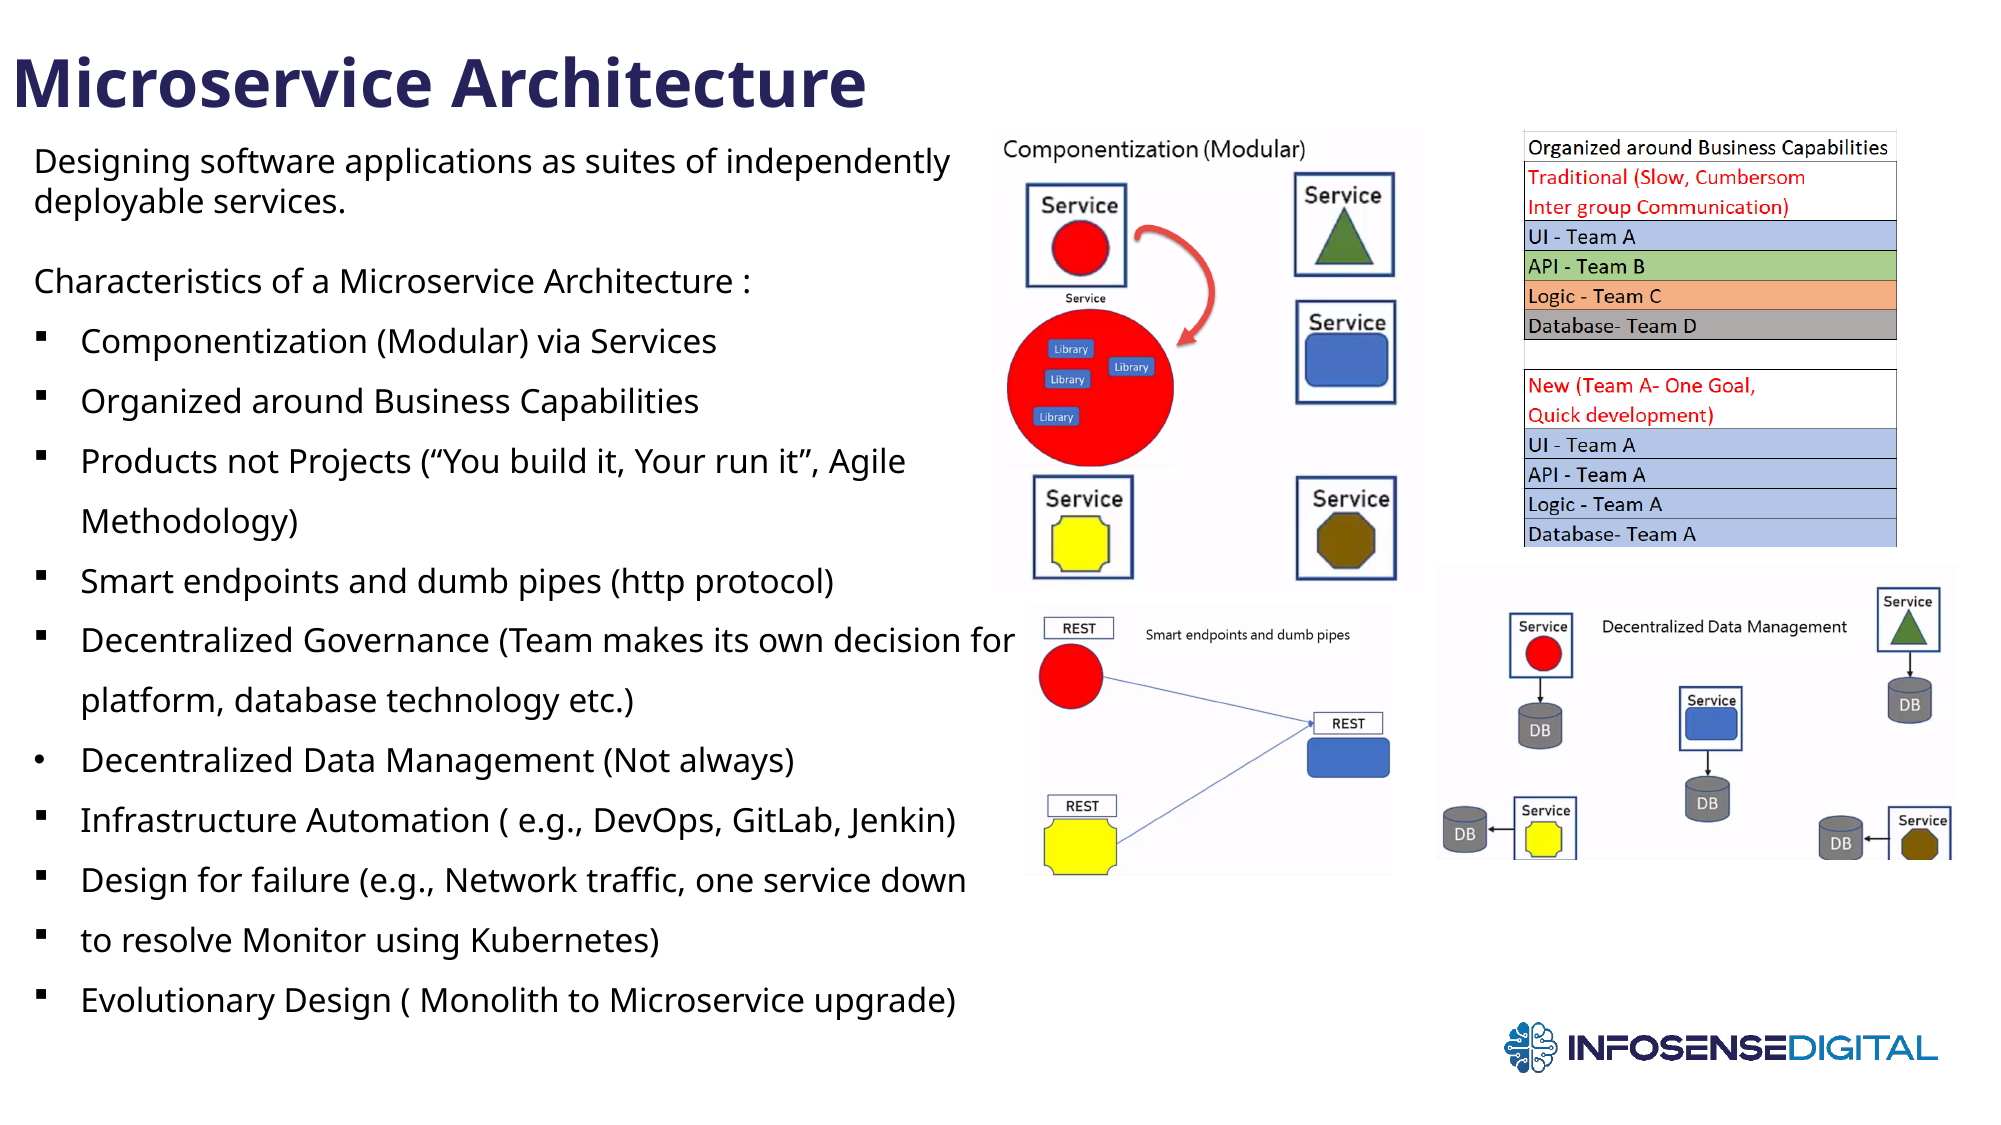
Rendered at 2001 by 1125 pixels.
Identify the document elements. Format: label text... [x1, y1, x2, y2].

picture [990, 129, 1425, 592]
picture [1025, 606, 1391, 876]
picture [1436, 564, 1958, 861]
picture [1504, 1022, 1938, 1073]
text_box Designing software applications as suites of independently deployable services. Characteristics of a Microservice Architecture : Componentization (Modular) via Services Organized around Business Capabilities Products not Projects (“You build it, Your run it”, Agile Methodology) Smart endpoints and dumb pipes (http protocol) Decentralized Governance (Team makes its own decision for platform, database technology etc.) Decentralized Data Management (Not always) Infrastructure Automation ( e.g., DevOps, GitLab, Jenkin) Design for failure (e.g., Network traffic, one service down to resolve Monitor using Kubernetes) Evolutionary Design ( Monolith to Microservice upgrade) [18, 133, 1037, 1067]
picture [1522, 129, 1897, 547]
text_box Microservice Architecture [0, 33, 884, 129]
